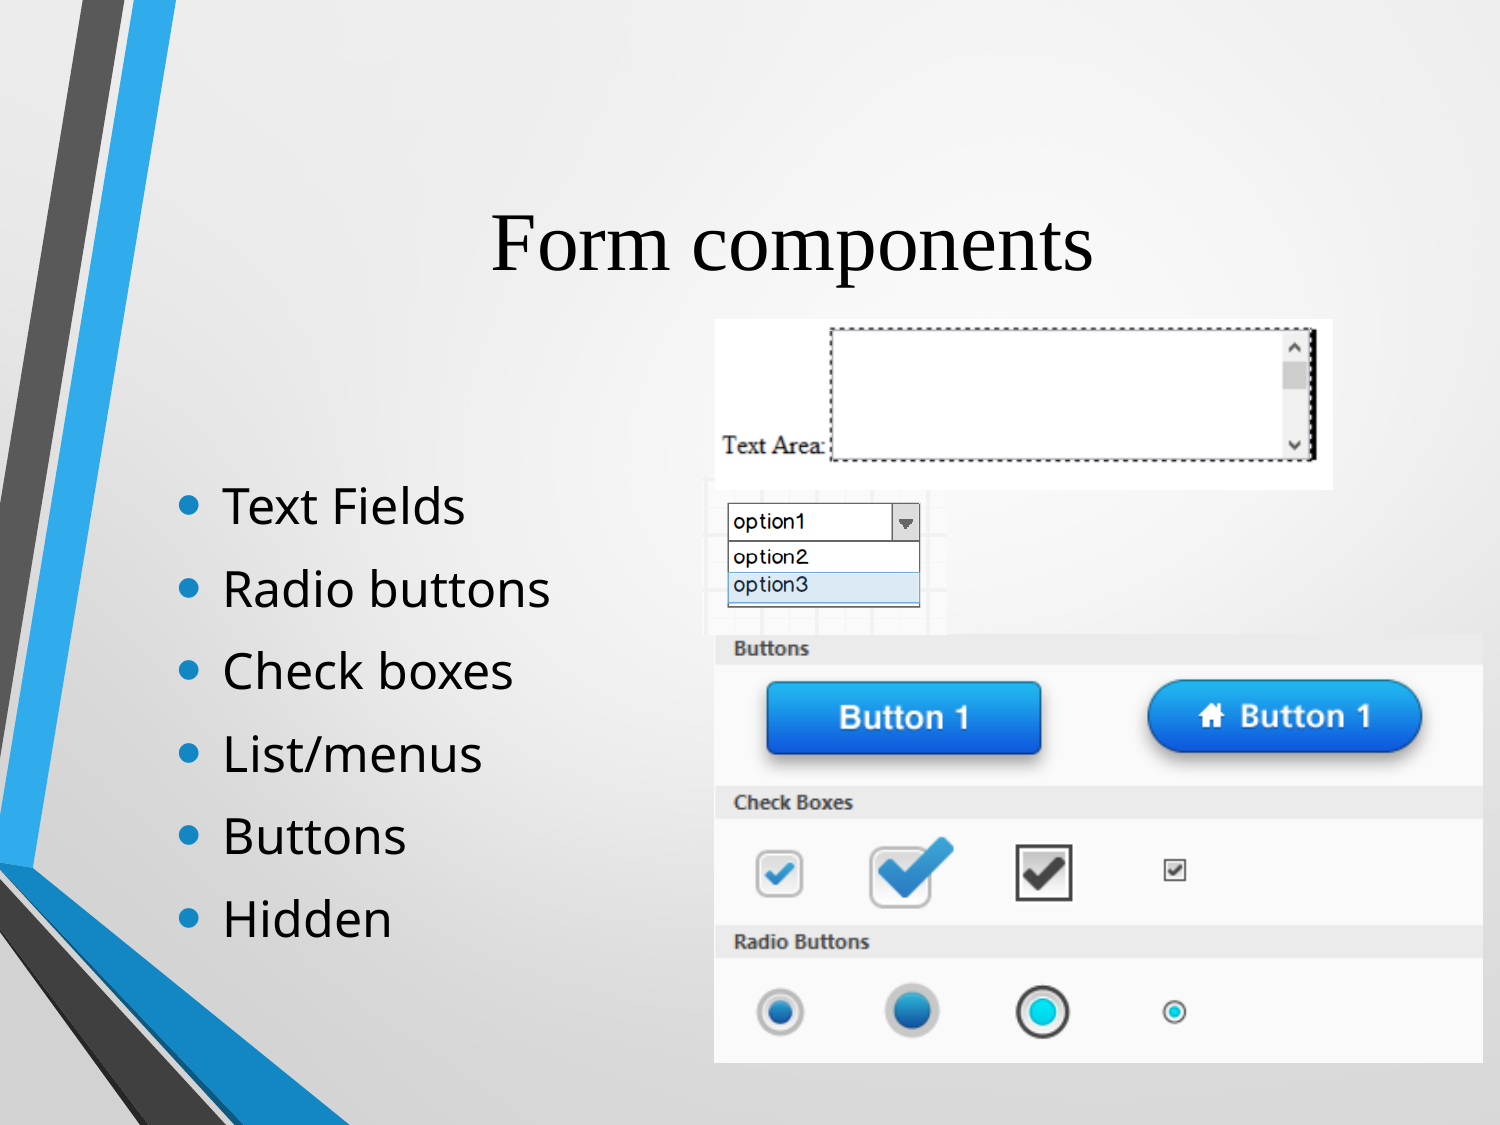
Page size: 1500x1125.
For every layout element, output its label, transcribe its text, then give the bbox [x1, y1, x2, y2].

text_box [702, 318, 1483, 1063]
title Form components [161, 75, 1425, 400]
list Text Fields Radio buttons Check boxes List/menus Buttons Hidden [161, 437, 702, 985]
